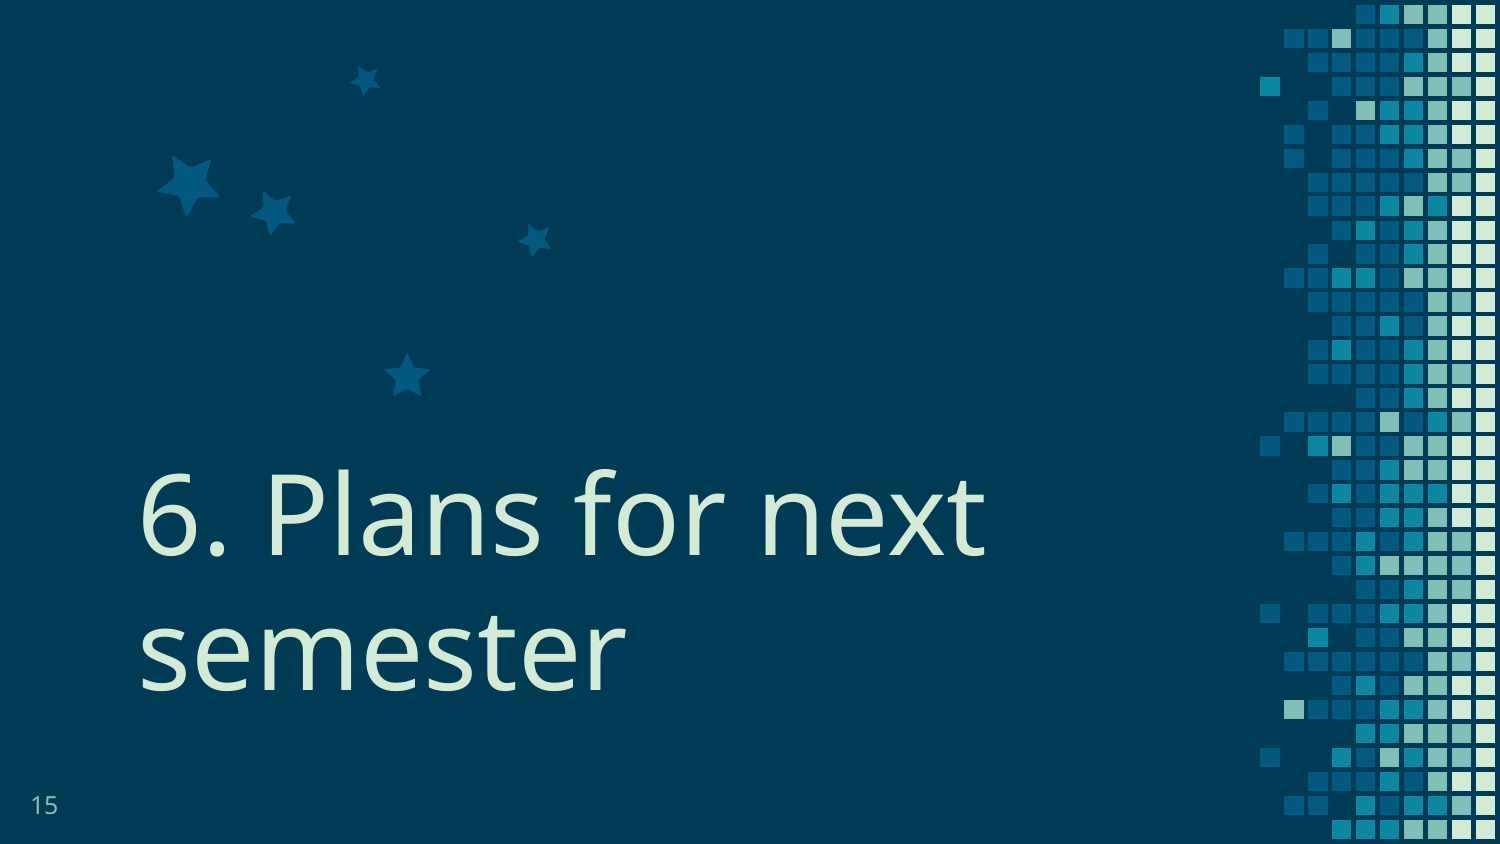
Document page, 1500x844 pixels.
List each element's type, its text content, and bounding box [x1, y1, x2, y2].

title 6. Plans for next semester [122, 538, 1136, 729]
picture [496, 494, 538, 538]
text_box [518, 223, 551, 257]
picture [364, 494, 411, 538]
picture [575, 470, 616, 538]
picture [892, 495, 942, 538]
picture [272, 475, 323, 538]
slide_number 15 [15, 774, 105, 839]
picture [766, 494, 816, 538]
text_box [384, 353, 430, 396]
picture [690, 494, 724, 538]
picture [832, 494, 882, 538]
text_box [250, 191, 295, 236]
picture [431, 494, 481, 538]
picture [144, 474, 195, 538]
picture [619, 494, 673, 538]
picture [948, 481, 983, 538]
text_box [157, 156, 220, 217]
text_box [350, 66, 380, 96]
picture [339, 470, 348, 538]
